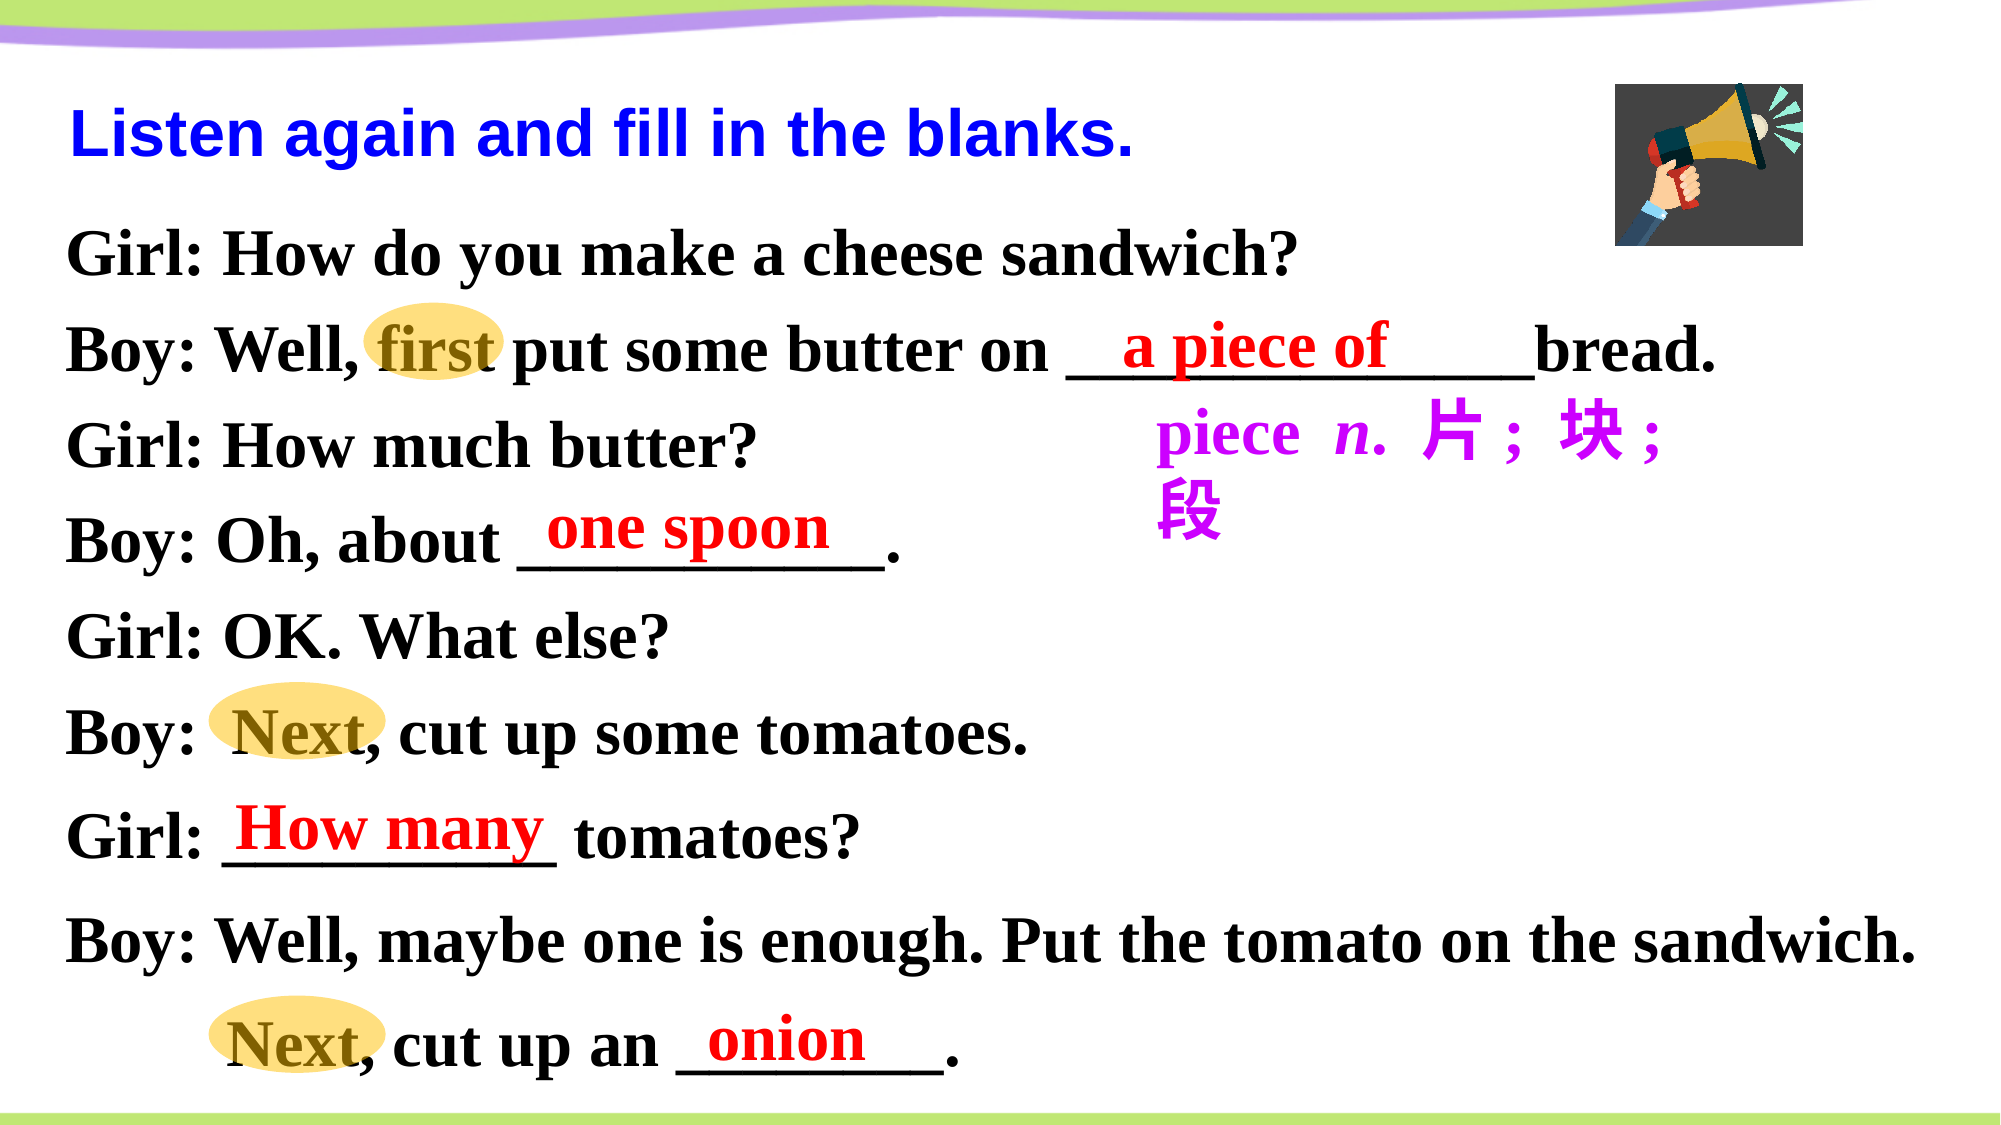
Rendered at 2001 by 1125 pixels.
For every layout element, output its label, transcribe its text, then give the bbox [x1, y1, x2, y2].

text_box piece n. 片; 块; 段 [1141, 380, 1733, 556]
text_box a piece of [1107, 277, 1405, 389]
text_box [361, 300, 506, 383]
text_box Girl: How do you make a cheese sandwich? Boy: Well, first put some butter on ______________bread. Girl: How much butter? Boy: Oh, about ___________. Girl: OK. What else? Boy: Next, cut up some tomatoes. Girl: __________ tomatoes? Boy: Well, maybe one is enough. Put the tomato on the sandwich. Next, cut up an ________. [50, 185, 1945, 1088]
text_box How many [220, 775, 637, 870]
picture [0, 0, 2001, 1125]
text_box Listen again and fill in the blanks. [55, 66, 1237, 177]
text_box [206, 679, 388, 762]
text_box one spoon [531, 474, 894, 570]
text_box [206, 993, 388, 1075]
text_box onion [692, 986, 918, 1081]
